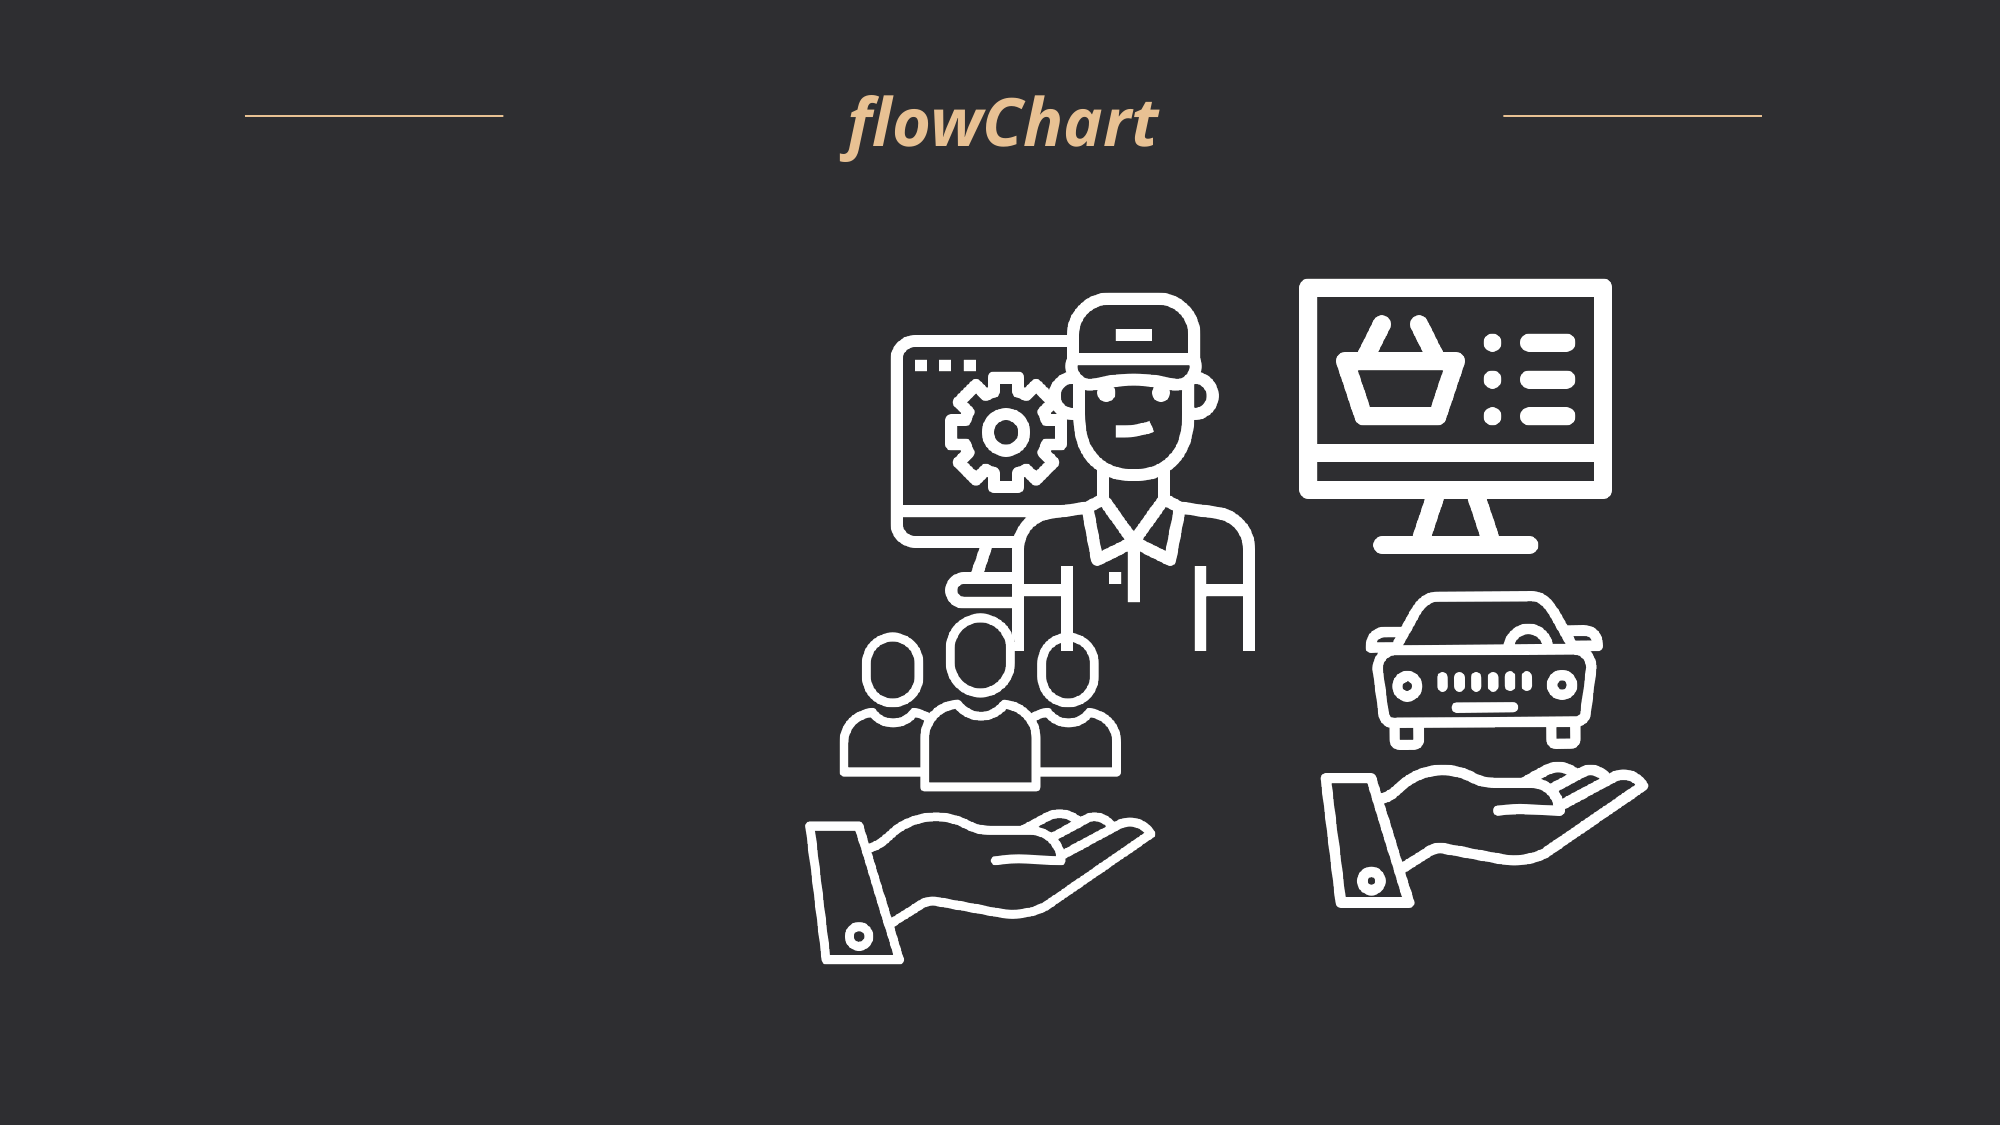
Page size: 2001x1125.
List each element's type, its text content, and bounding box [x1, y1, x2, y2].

picture [1290, 259, 1679, 943]
picture [786, 280, 1267, 983]
text_box flowChart [503, 32, 1504, 115]
text_box flowChart [503, 125, 1504, 200]
